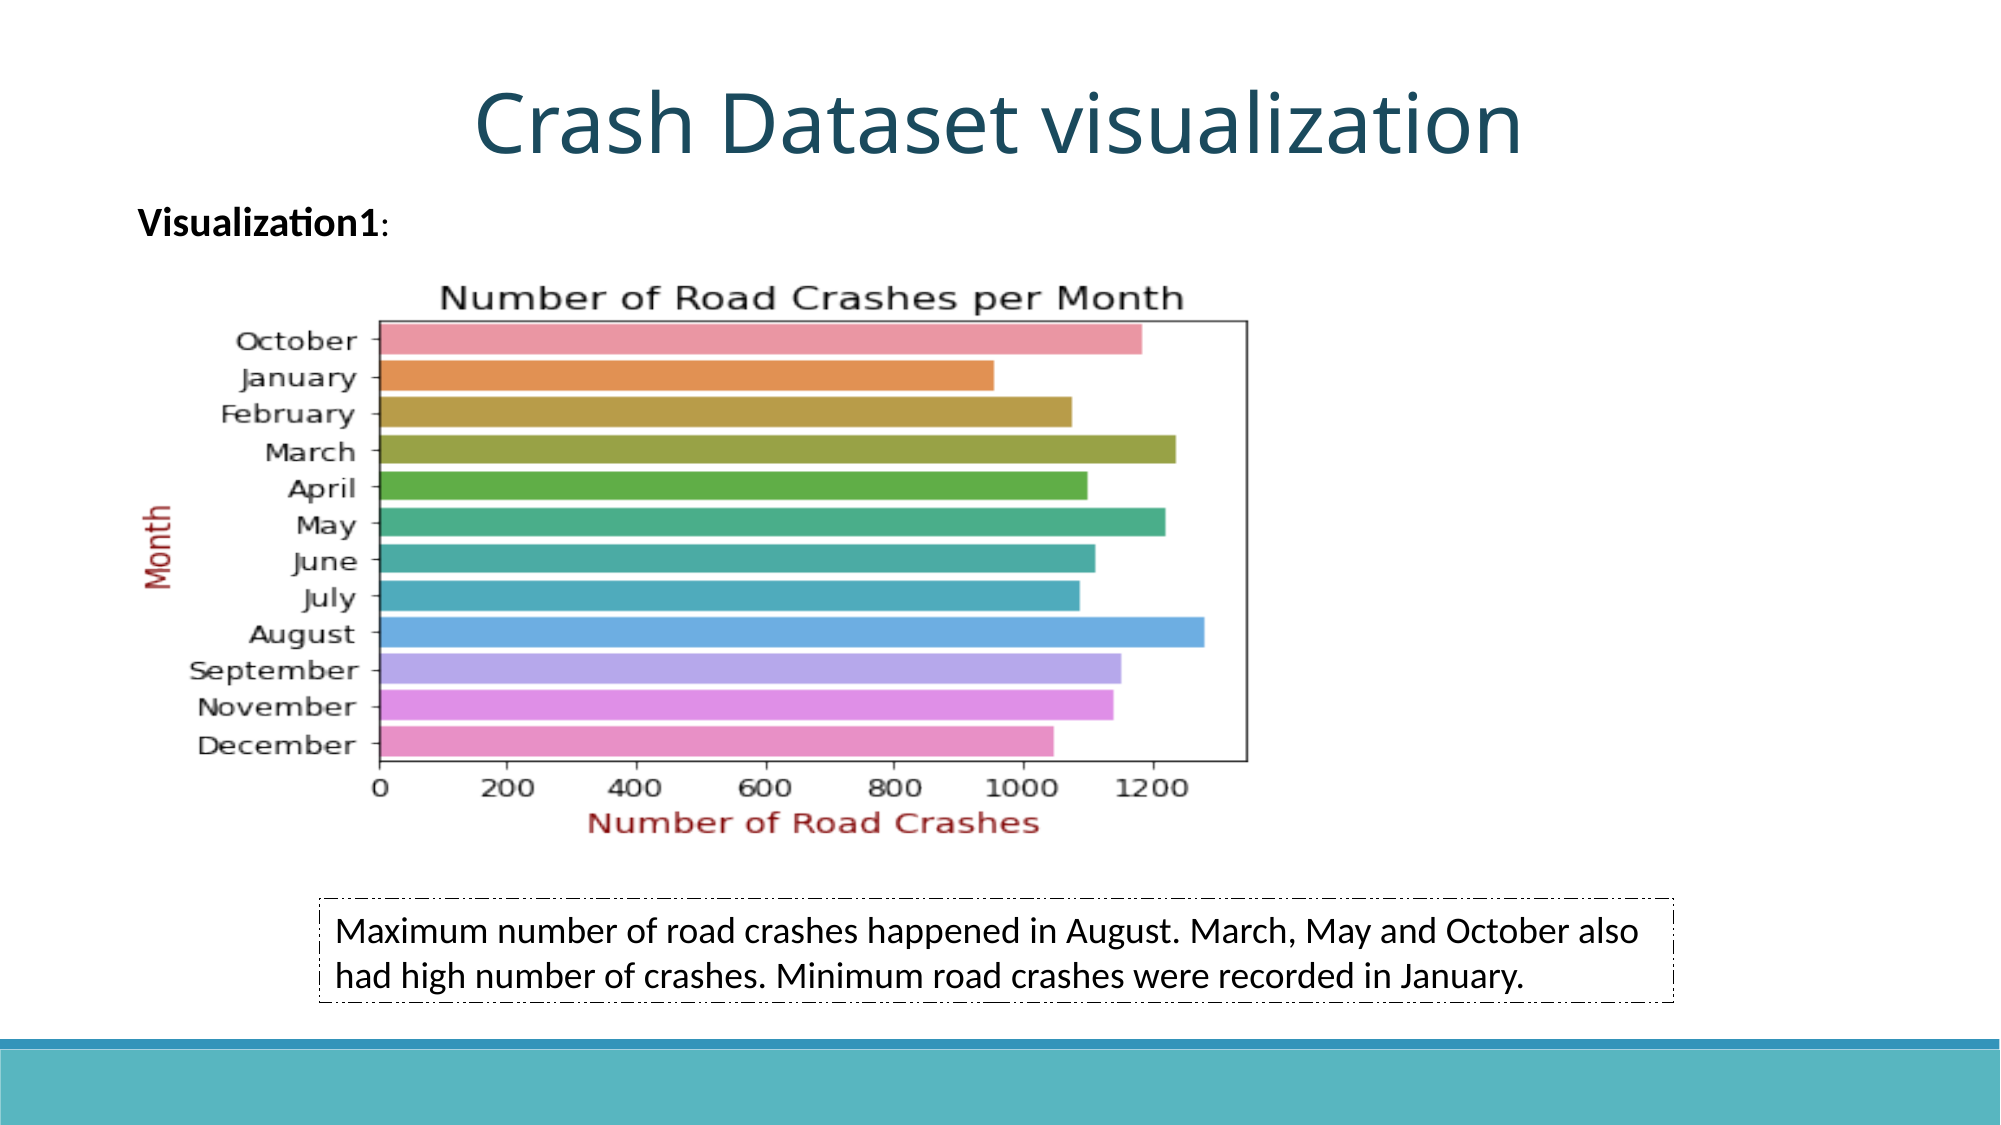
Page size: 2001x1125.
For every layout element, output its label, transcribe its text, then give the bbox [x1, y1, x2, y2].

text_box Crash Dataset visualization [429, 62, 1571, 178]
text_box Visualization1: [122, 186, 410, 252]
picture [122, 272, 1265, 853]
text_box Maximum number of road crashes happened in August. March, May and October also had high number of crashes. Minimum road crashes were recorded in January. [319, 898, 1674, 1003]
